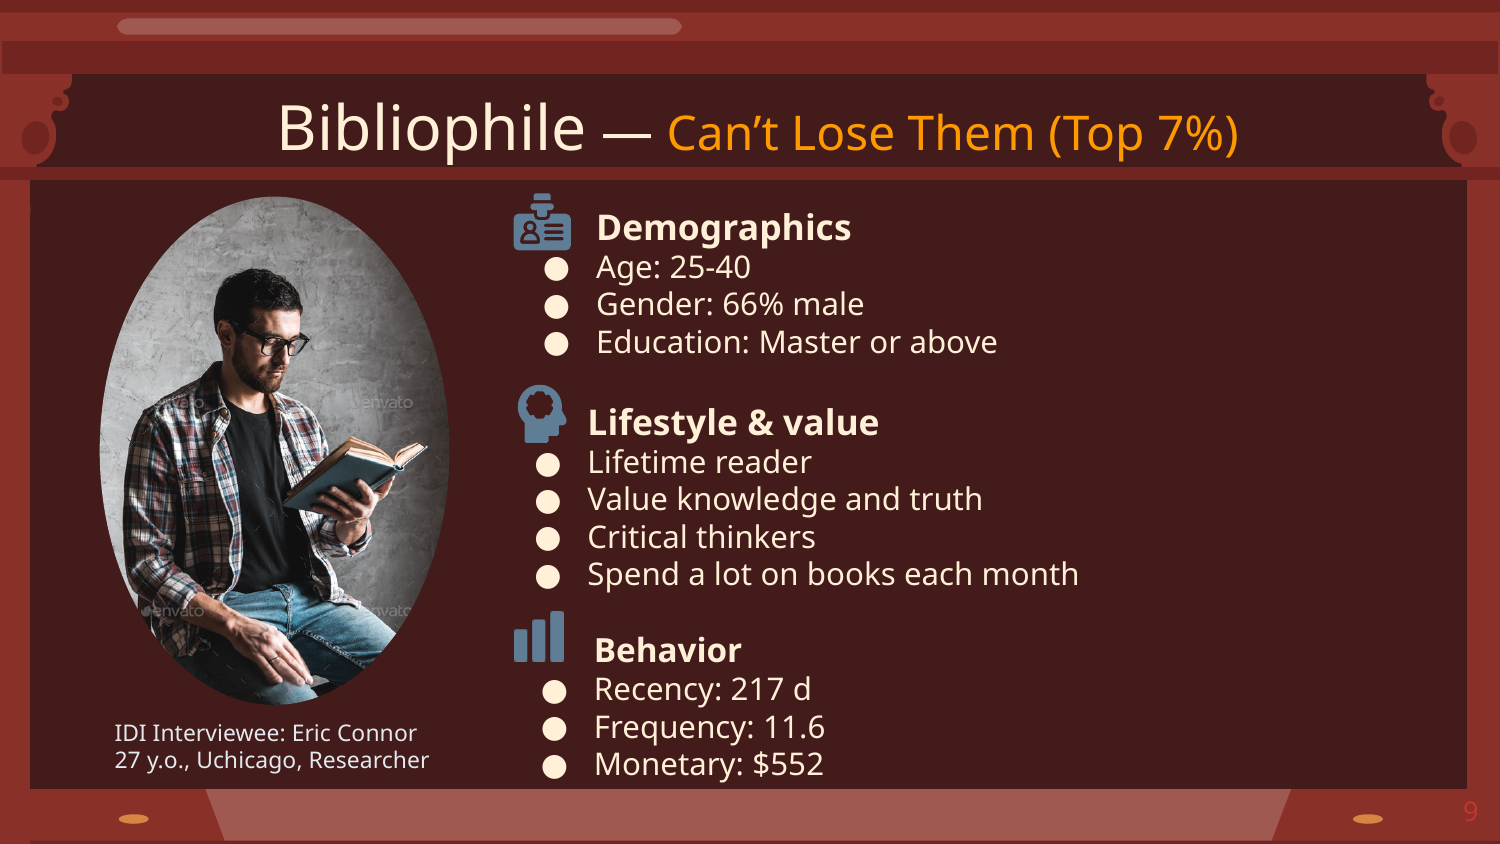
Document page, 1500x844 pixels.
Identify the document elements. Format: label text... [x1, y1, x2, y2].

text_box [513, 193, 572, 251]
text_box Lifestyle & value Lifetime reader Value knowledge and truth Critical thinkers Spend a lot on books each month [497, 384, 1500, 607]
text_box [517, 384, 567, 444]
slide_number ‹#› [1403, 779, 1494, 844]
picture [513, 610, 564, 662]
picture [99, 196, 450, 706]
text_box [108, 789, 459, 793]
subtitle Demographics Age: 25-40 Gender: 66% male Education: Master or above [506, 194, 1500, 384]
text_box Behavior Recency: 217 d Frequency: 11.6 Monetary: $552 [503, 577, 996, 797]
text_box IDI Interviewee: Eric Connor 27 y.o., Uchicago, Researcher [99, 703, 459, 789]
title Bibliophile — Can’t Lose Them (Top 7%) [125, 72, 1391, 166]
text_box [0, 166, 1500, 180]
